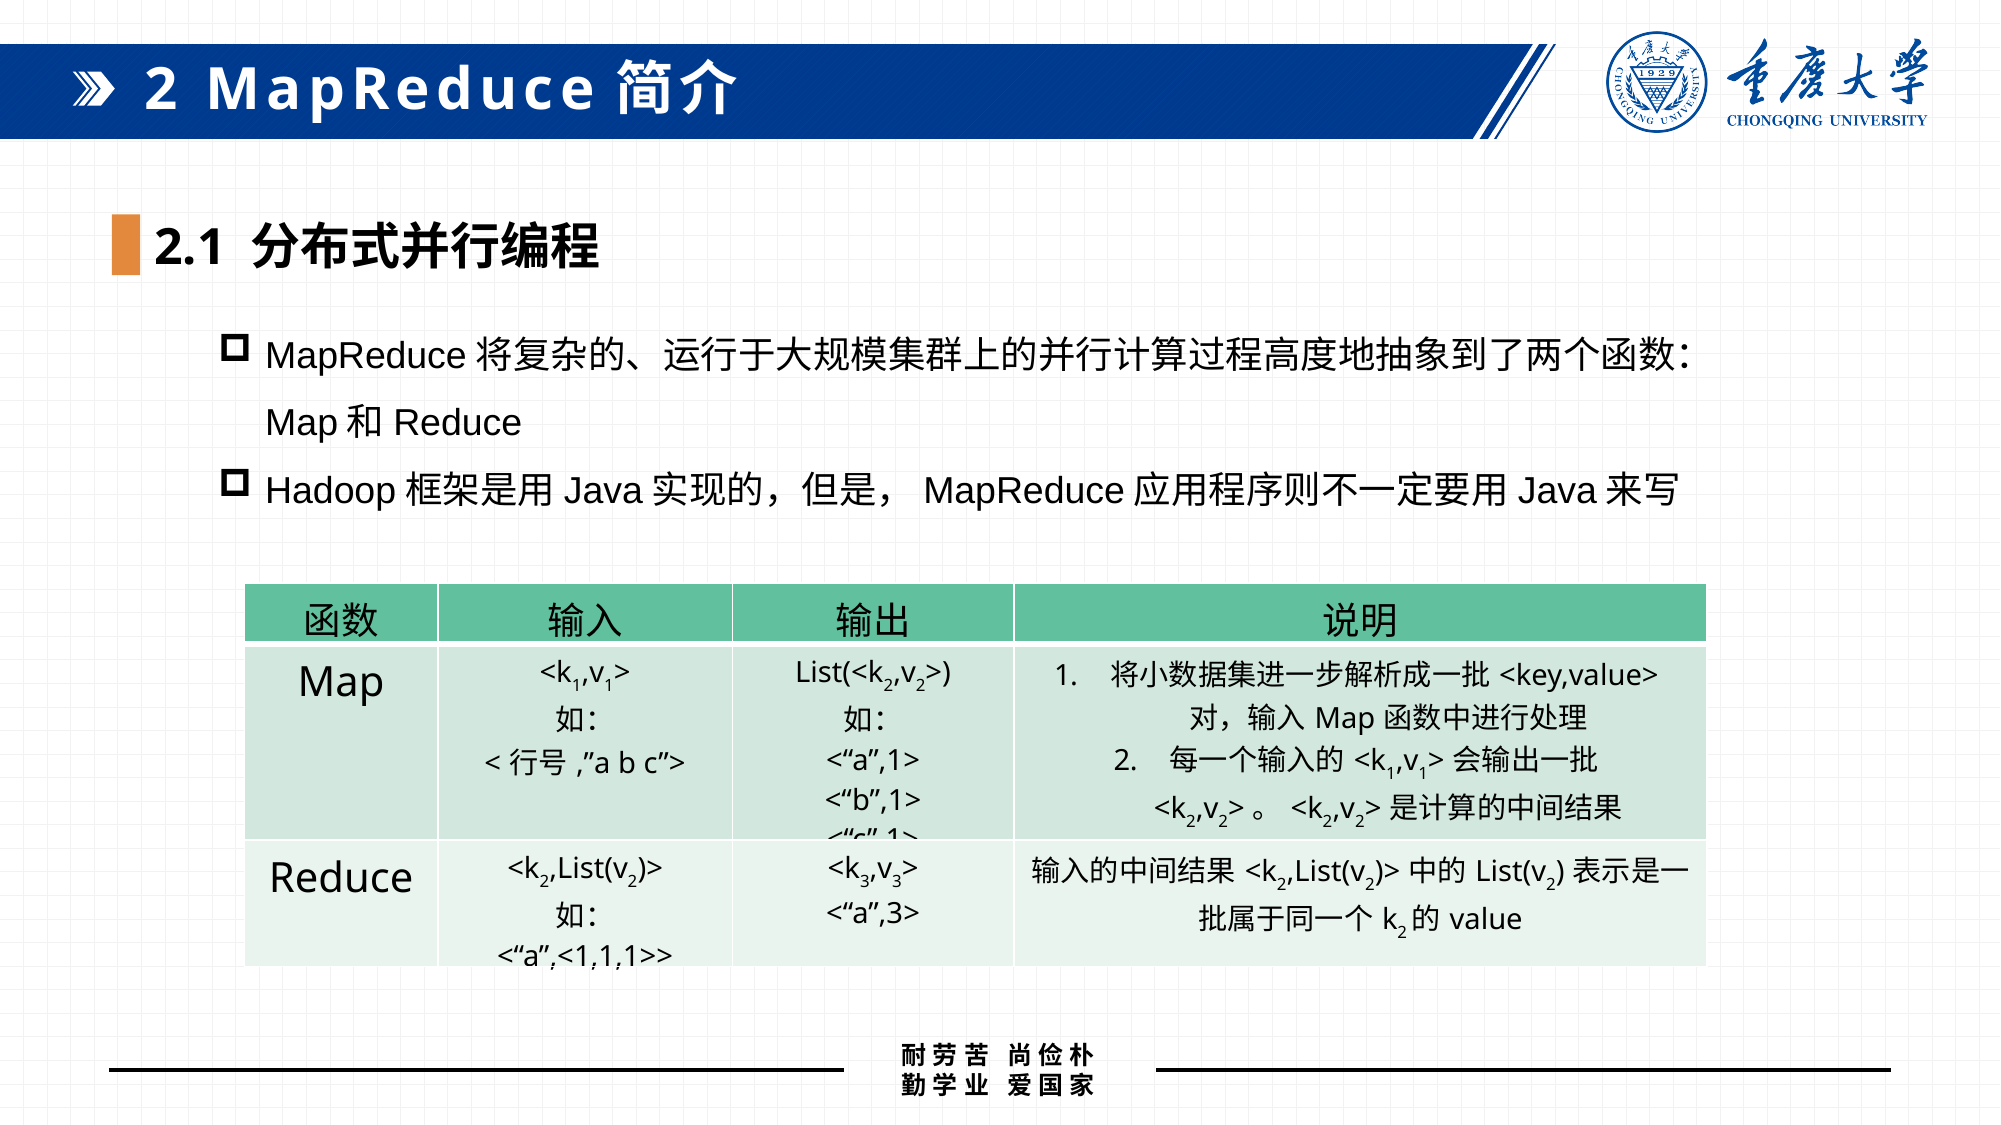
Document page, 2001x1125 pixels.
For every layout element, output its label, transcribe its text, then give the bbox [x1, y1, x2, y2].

list 2 MapReduce简介 [108, 51, 1356, 136]
table_cell 输入的中间结果<k2,List(v2)>中的List(v2)表示是一批属于同一个k2的value [1015, 841, 1706, 966]
table_header 输入 [439, 584, 732, 641]
picture [1606, 31, 1928, 133]
table_cell <k1,v1> 如： <行号,”a b c”> [439, 647, 732, 839]
text_box MapReduce将复杂的、运行于大规模集群上的并行计算过程高度地抽象到了两个函数：Map和Reduce Hadoop框架是用Java实现的，但是，MapReduce应用程序则不一定要用Java来写 [203, 300, 1731, 518]
table_cell List(<k2,v2>) 如： <“a”,1> <“b”,1> <“c”,1> [733, 647, 1013, 839]
table_header 函数 [245, 584, 437, 641]
table_cell 将小数据集进一步解析成一批<key,value>对，输入Map函数中进行处理 每一个输入的<k1,v1>会输出一批<k2,v2>。<k2,v2>是计算的中间结果 [1015, 647, 1706, 839]
table_cell Reduce [245, 841, 437, 966]
list 2.1 分布式并行编程 [139, 213, 1891, 275]
table_header 输出 [733, 584, 1013, 641]
table_header 说明 [1015, 584, 1706, 641]
table_cell Map [245, 647, 437, 839]
table_cell <k2,List(v2)> 如： <“a”,<1,1,1>> [439, 841, 732, 966]
table_cell <k3,v3> <“a”,3> [733, 841, 1013, 966]
